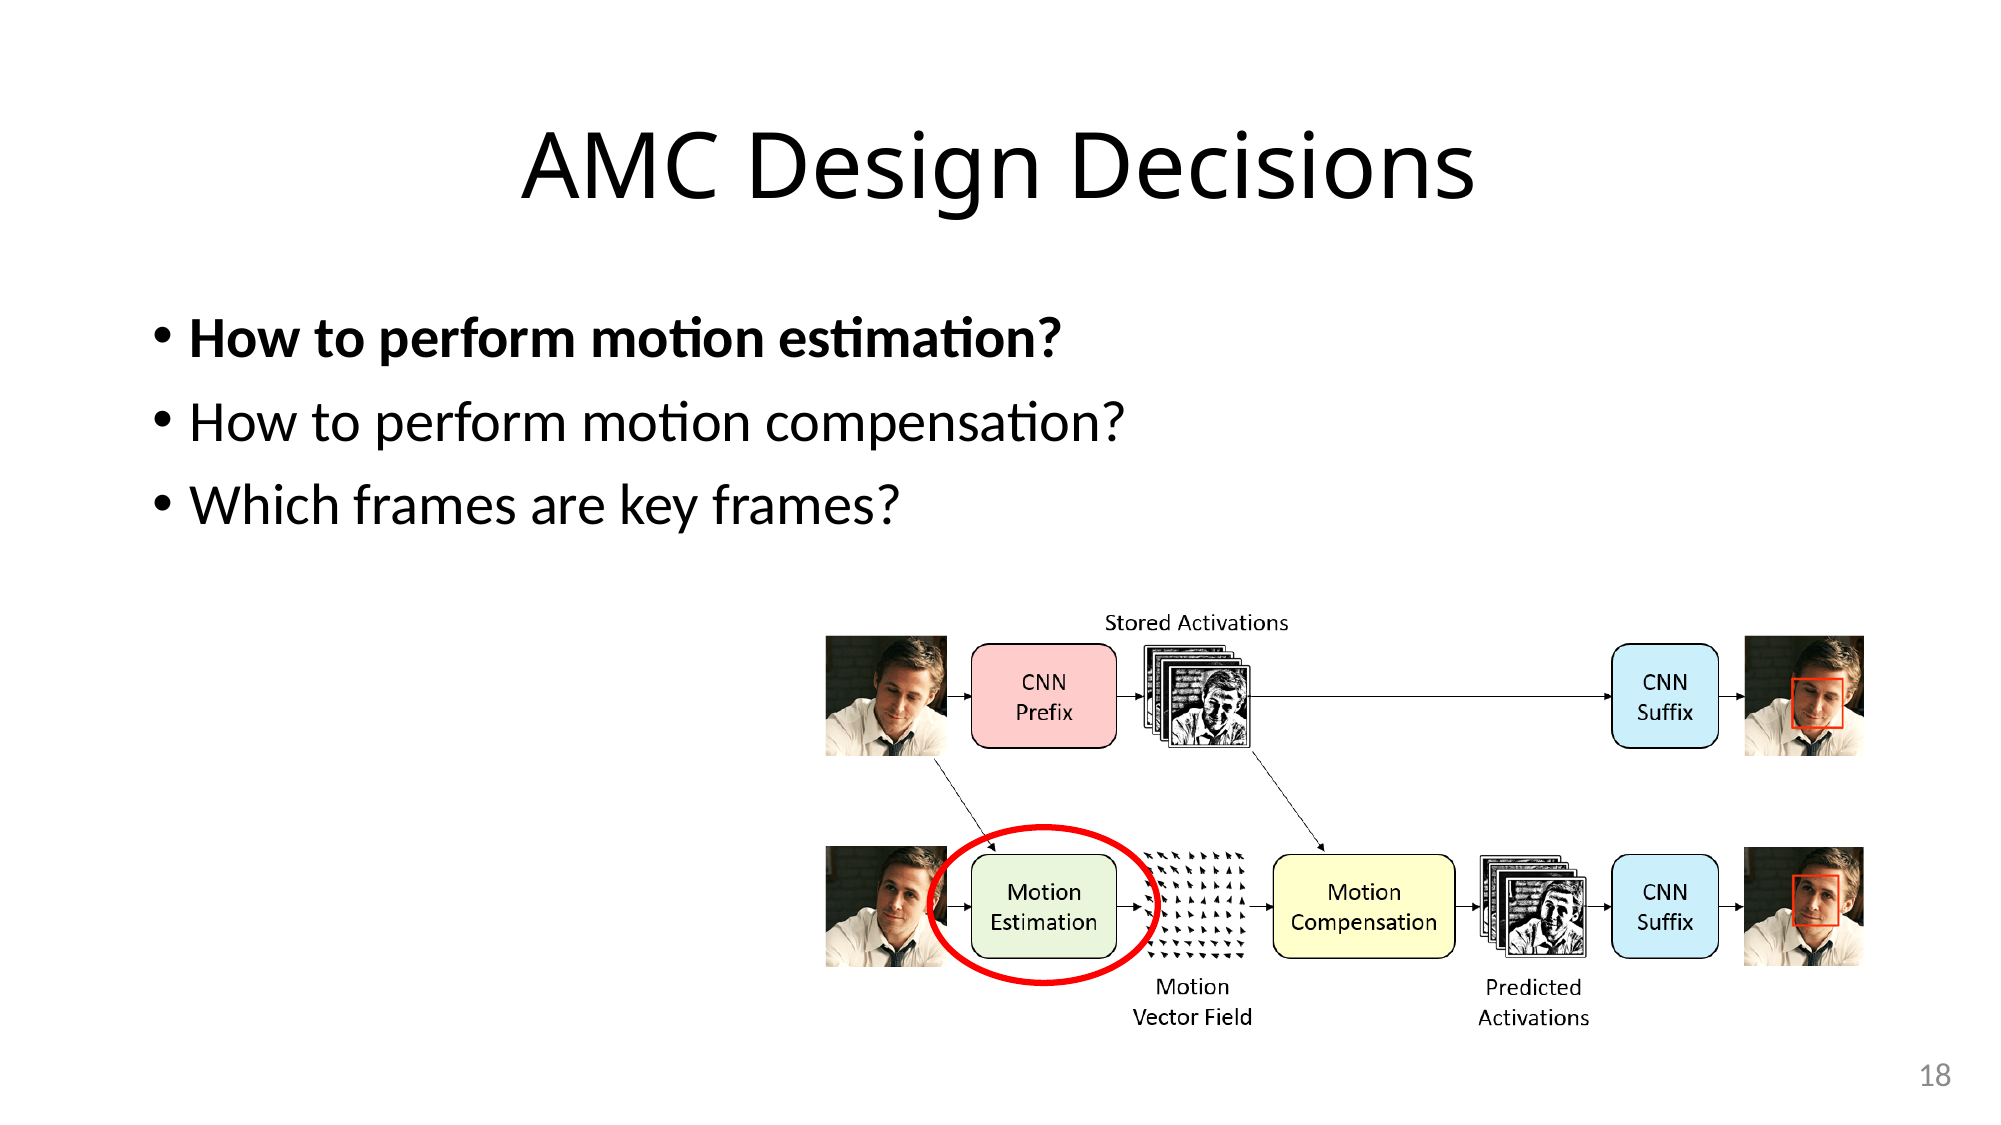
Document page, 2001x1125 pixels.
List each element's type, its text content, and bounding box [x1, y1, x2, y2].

picture [800, 610, 1879, 1041]
list How to perform motion estimation? How to perform motion compensation? Which frames are key frames? [137, 299, 1863, 1014]
slide_number 18 [1516, 1042, 1967, 1103]
title AMC Design Decisions [137, 59, 1863, 278]
